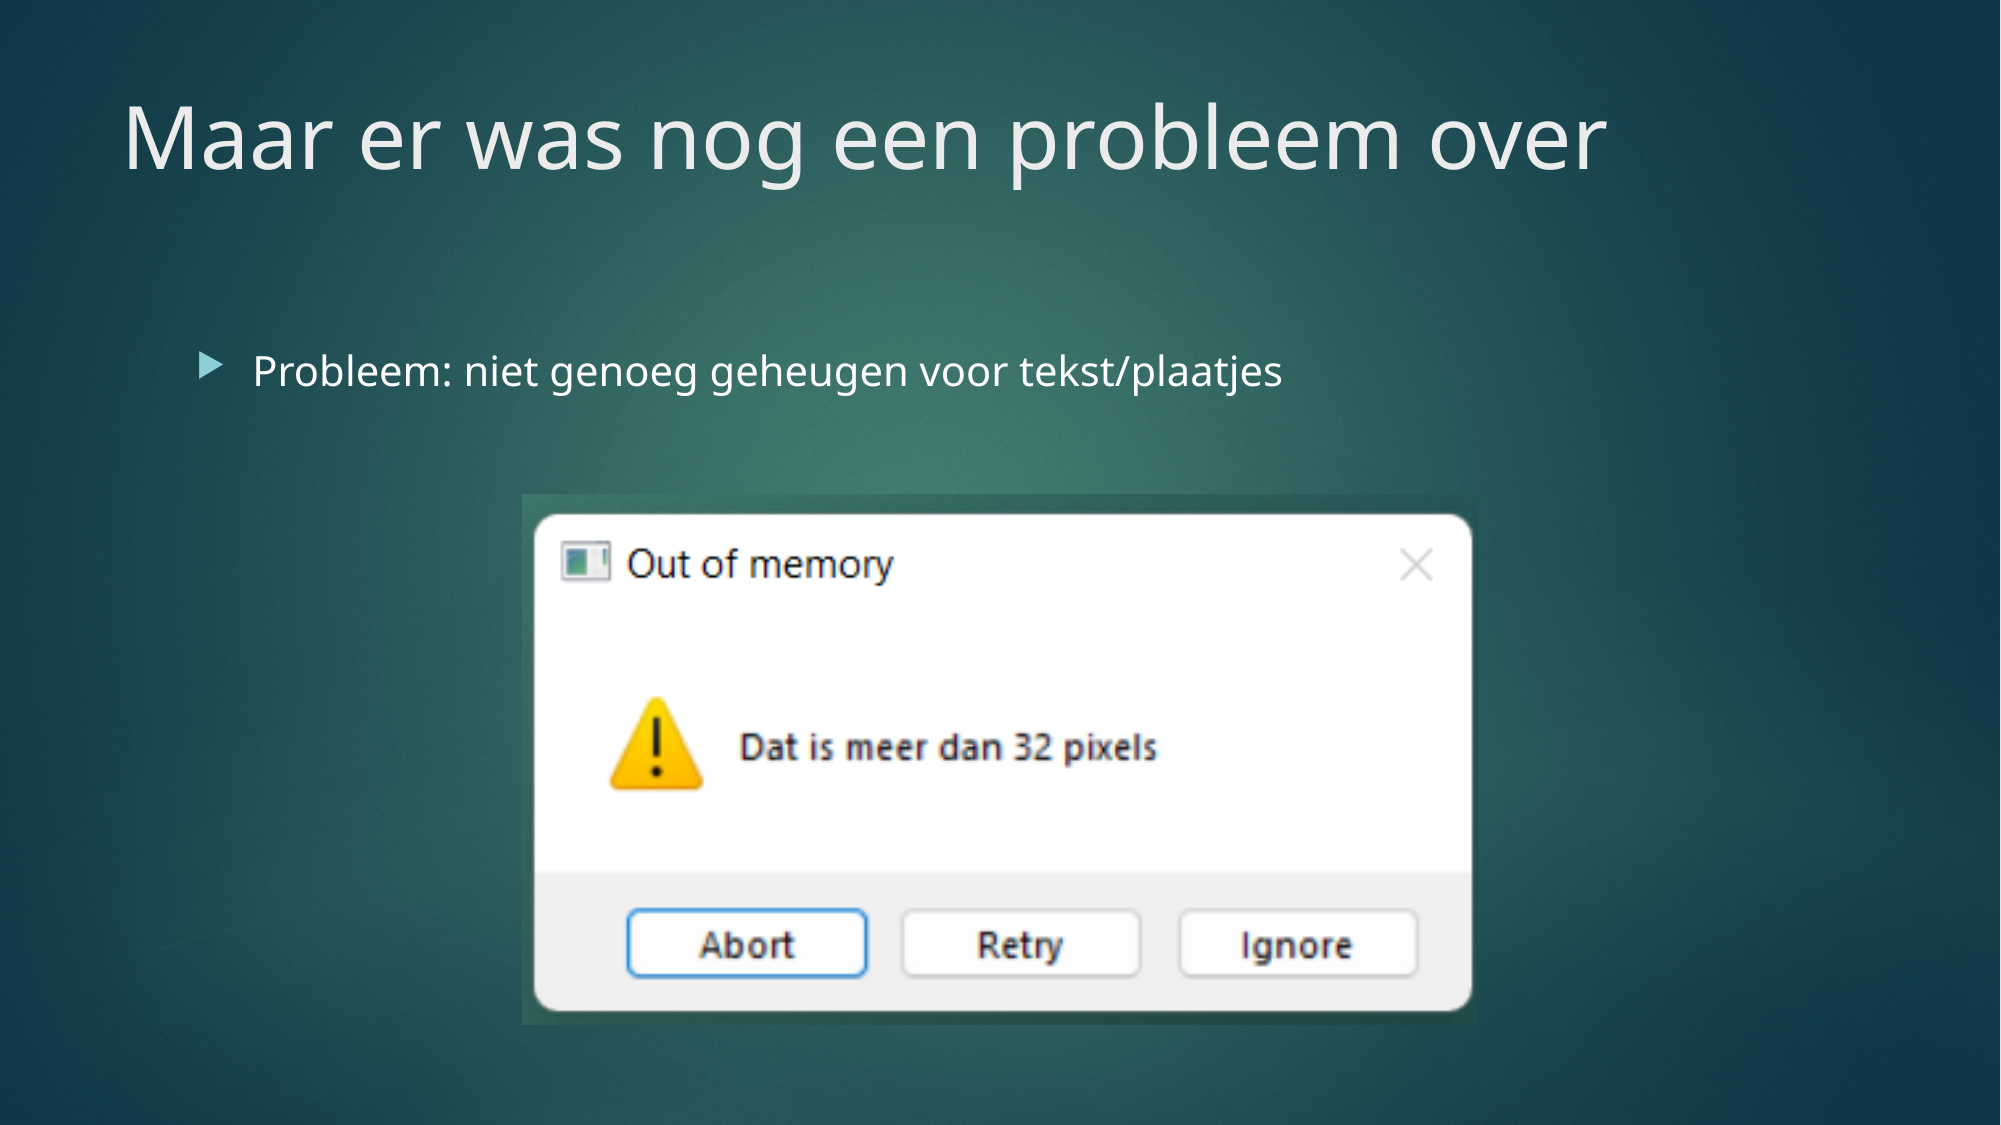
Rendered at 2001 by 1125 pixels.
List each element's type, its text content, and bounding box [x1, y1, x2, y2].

list Probleem: niet genoeg geheugen voor tekst/plaatjes [181, 336, 1649, 1025]
picture [521, 493, 1479, 1026]
title Maar er was nog een probleem over [106, 74, 1719, 210]
